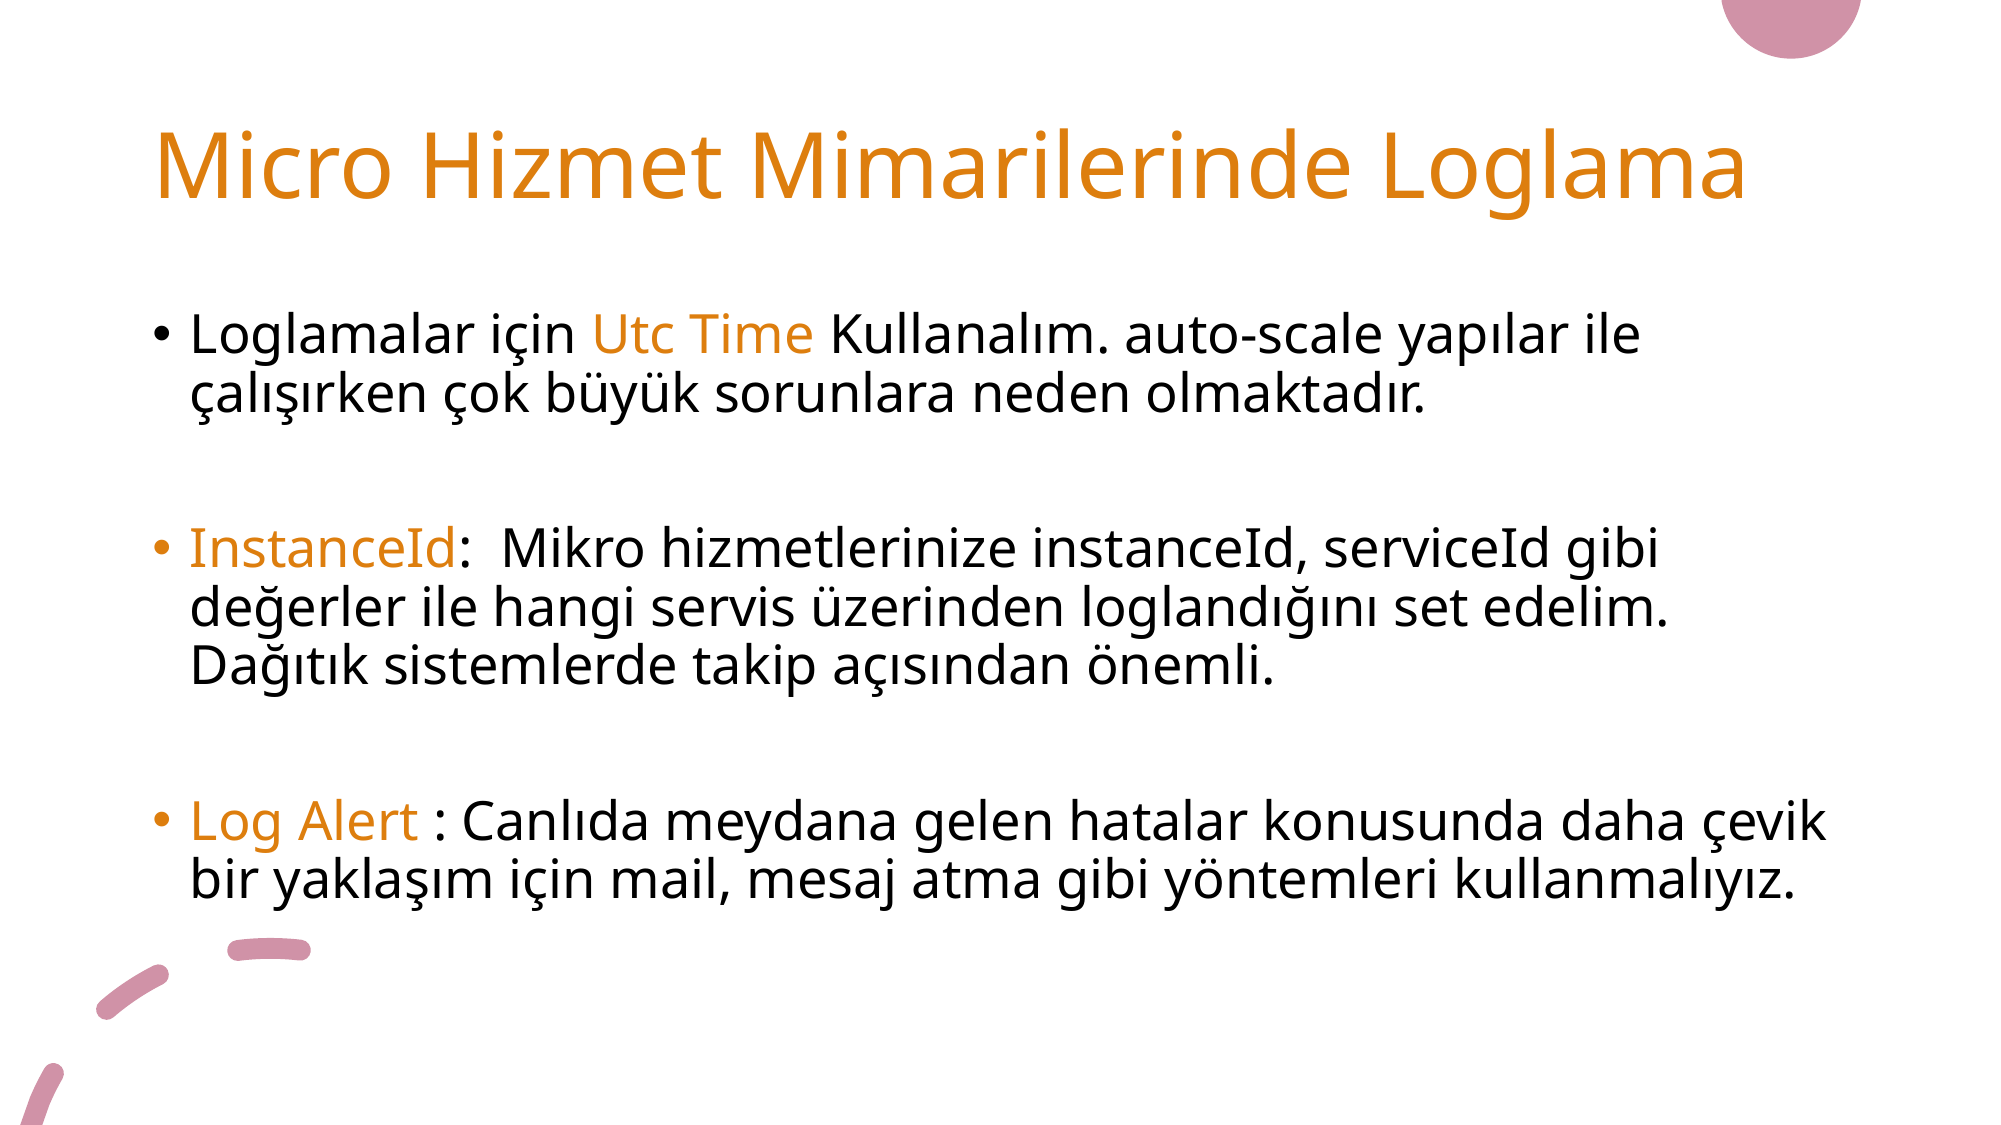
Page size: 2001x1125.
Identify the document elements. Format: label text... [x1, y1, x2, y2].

list Loglamalar için Utc Time Kullanalım. auto-scale yapılar ile çalışırken çok büyük sorunlara neden olmaktadır. InstanceId: Mikro hizmetlerinize instanceId, serviceId gibi değerler ile hangi servis üzerinden loglandığını set edelim. Dağıtık sistemlerde takip açısından önemli. Log Alert : Canlıda meydana gelen hatalar konusunda daha çevik bir yaklaşım için mail, mesaj atma gibi yöntemleri kullanmalıyız. [137, 299, 1863, 933]
title Micro Hizmet Mimarilerinde Loglama [137, 59, 1863, 278]
